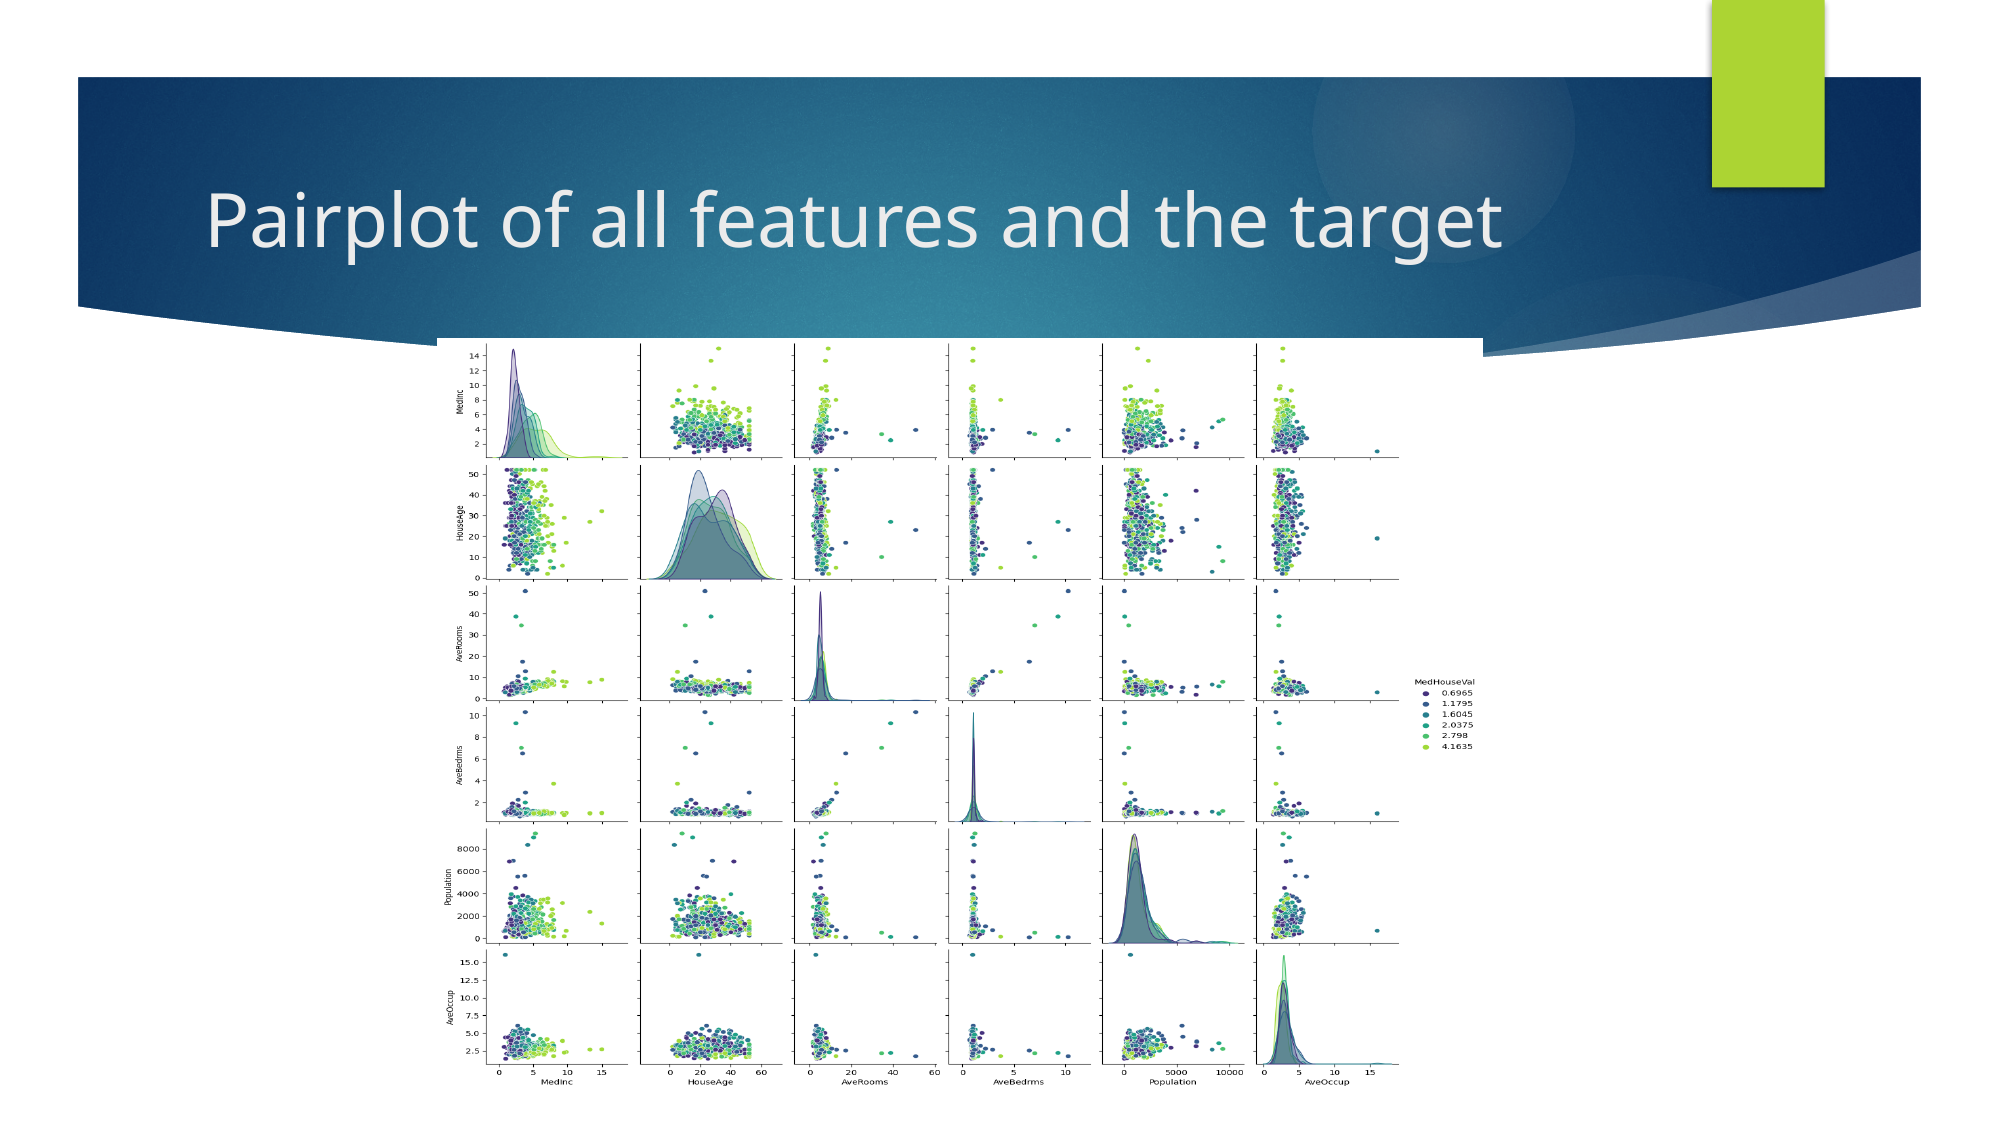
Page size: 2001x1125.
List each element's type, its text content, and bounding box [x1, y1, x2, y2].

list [436, 338, 1484, 1092]
title Pairplot of all features and the target [189, 159, 1627, 276]
